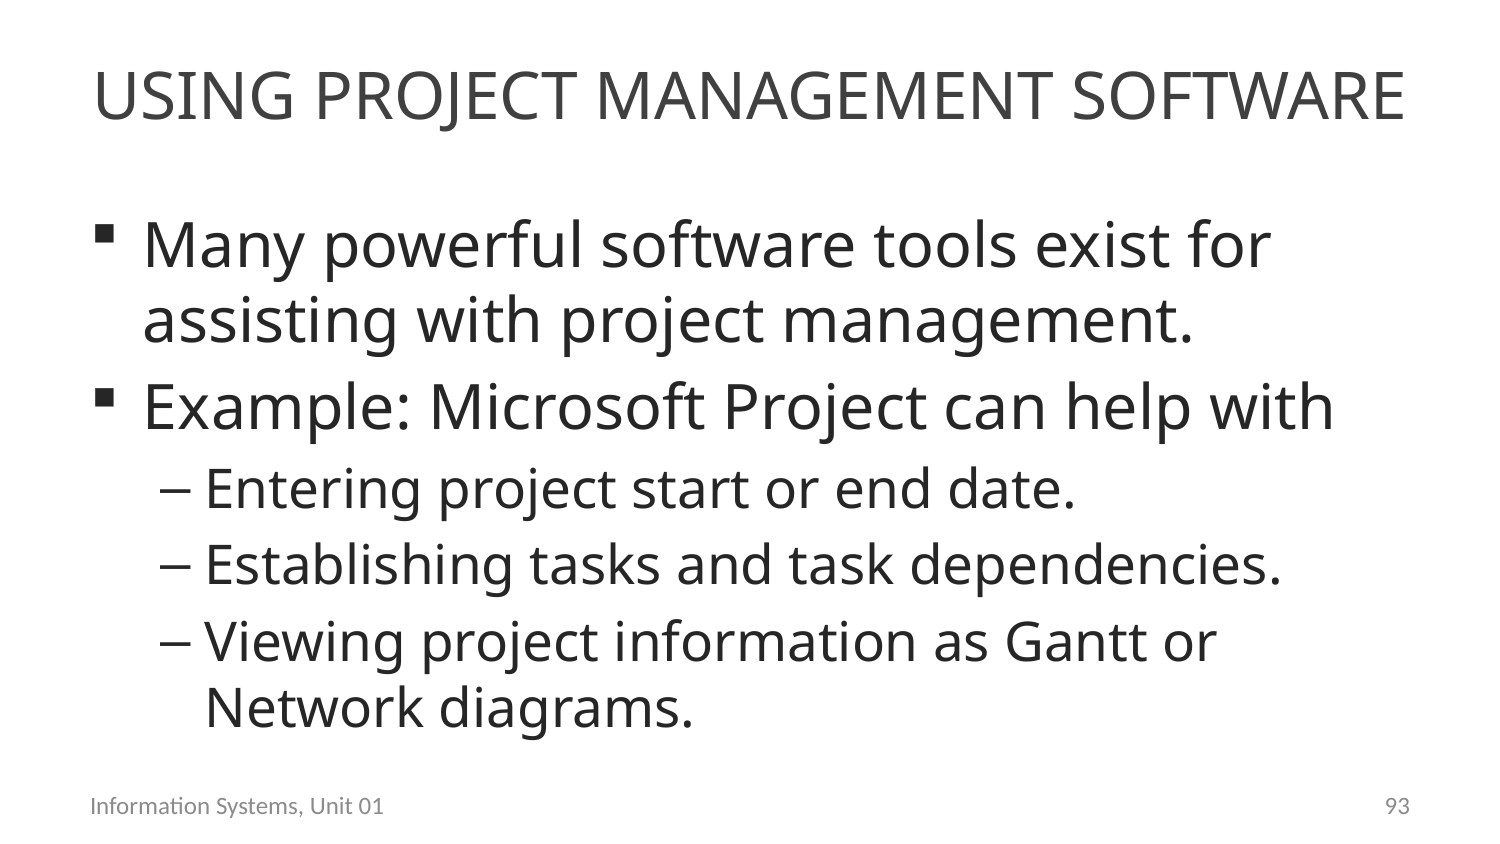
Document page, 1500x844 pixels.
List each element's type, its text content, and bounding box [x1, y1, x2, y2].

title Using Project Management Software [75, 23, 1425, 164]
slide_number Information Systems, Unit 01 [75, 782, 425, 827]
slide_number 92 [1074, 782, 1425, 827]
list Many powerful software tools exist for assisting with project management. Example: Microsoft Project can help with Entering project start or end date. Establishing tasks and task dependencies. Viewing project information as Gantt or Network diagrams. [75, 196, 1425, 754]
